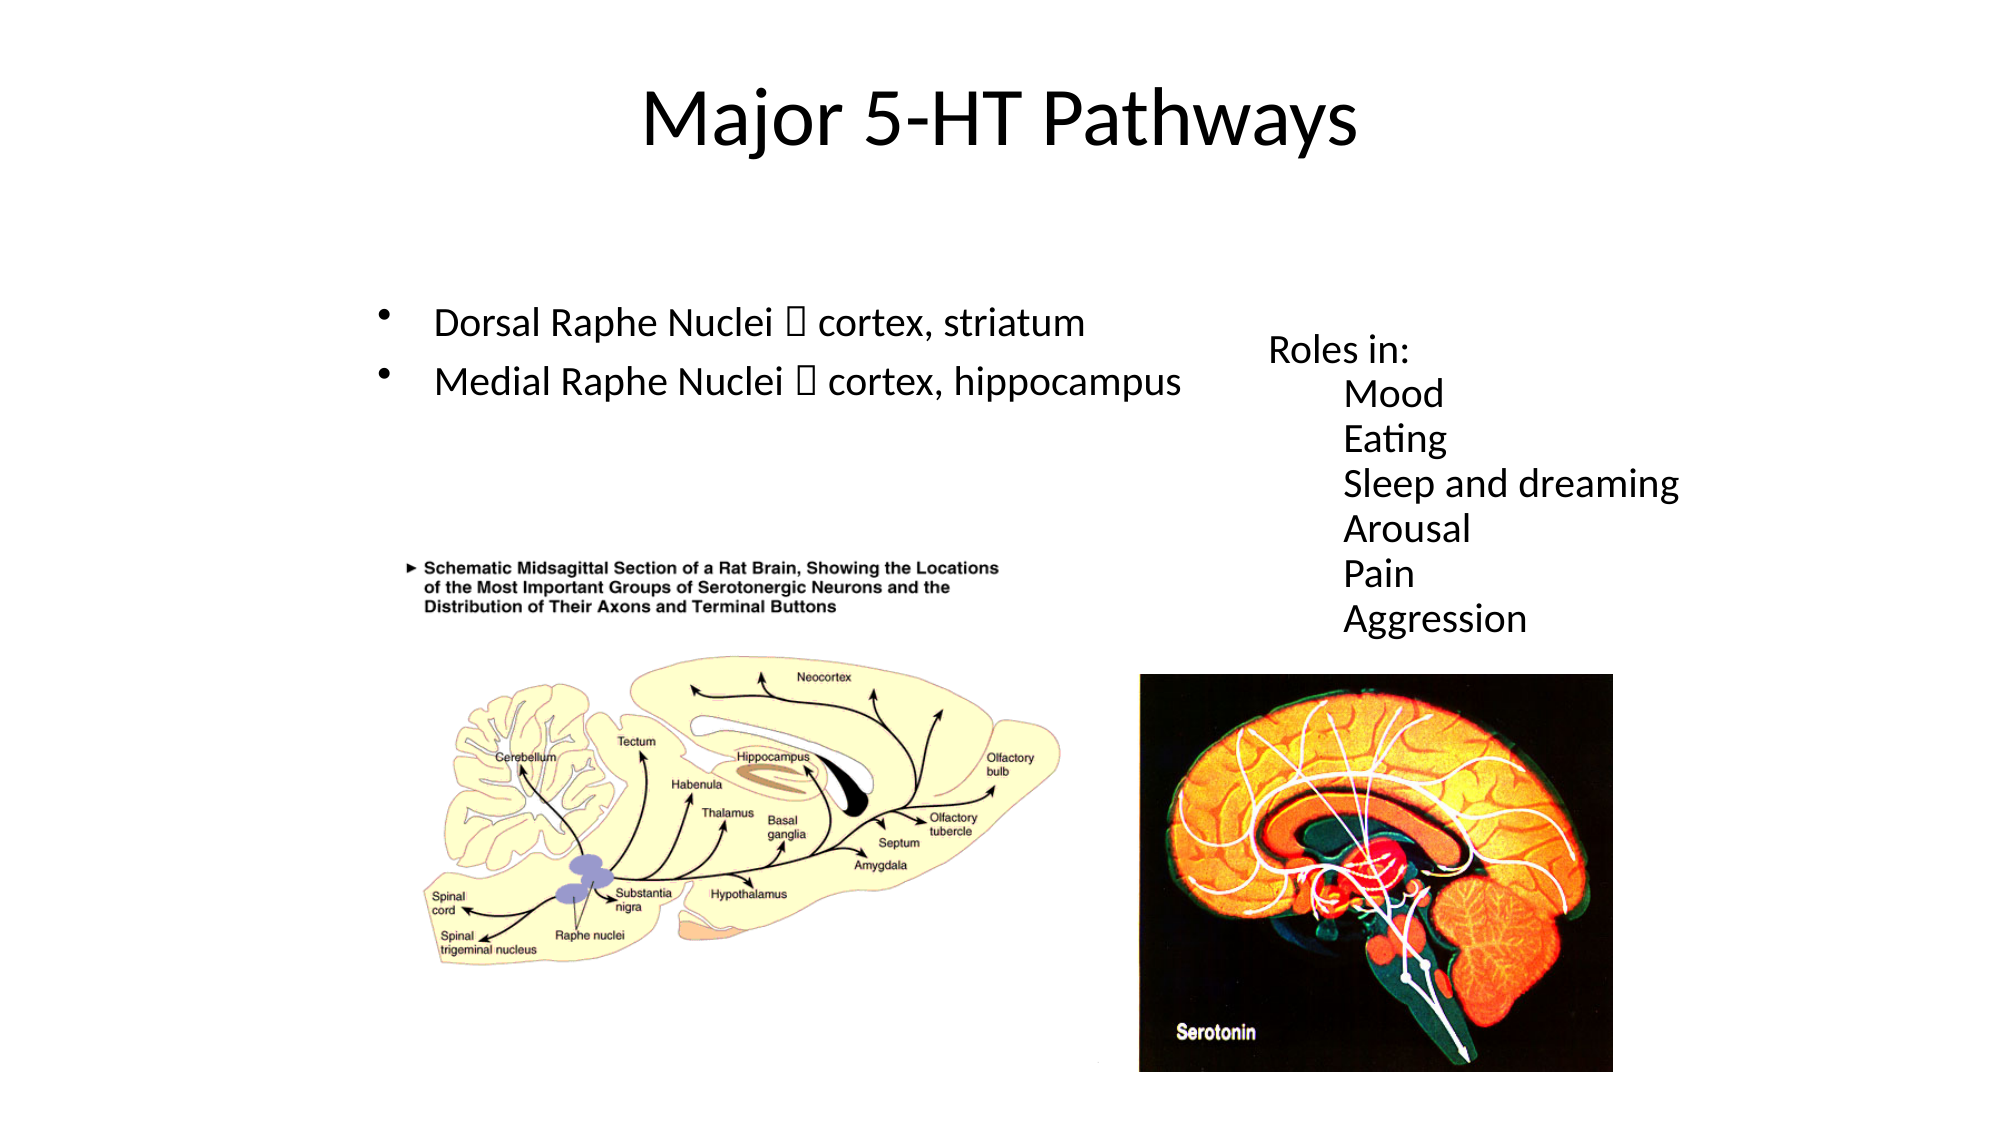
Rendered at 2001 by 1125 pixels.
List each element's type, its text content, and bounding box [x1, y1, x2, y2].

title Major 5-HT Pathways [150, 50, 1850, 175]
list Dorsal Raphe Nuclei  cortex, striatum Medial Raphe Nuclei  cortex, hippocampus [362, 287, 1225, 413]
picture [1137, 674, 1613, 1072]
text_box Roles in: Mood Eating Sleep and dreaming Arousal Pain Aggression [1253, 314, 1695, 650]
picture [387, 549, 1101, 1063]
